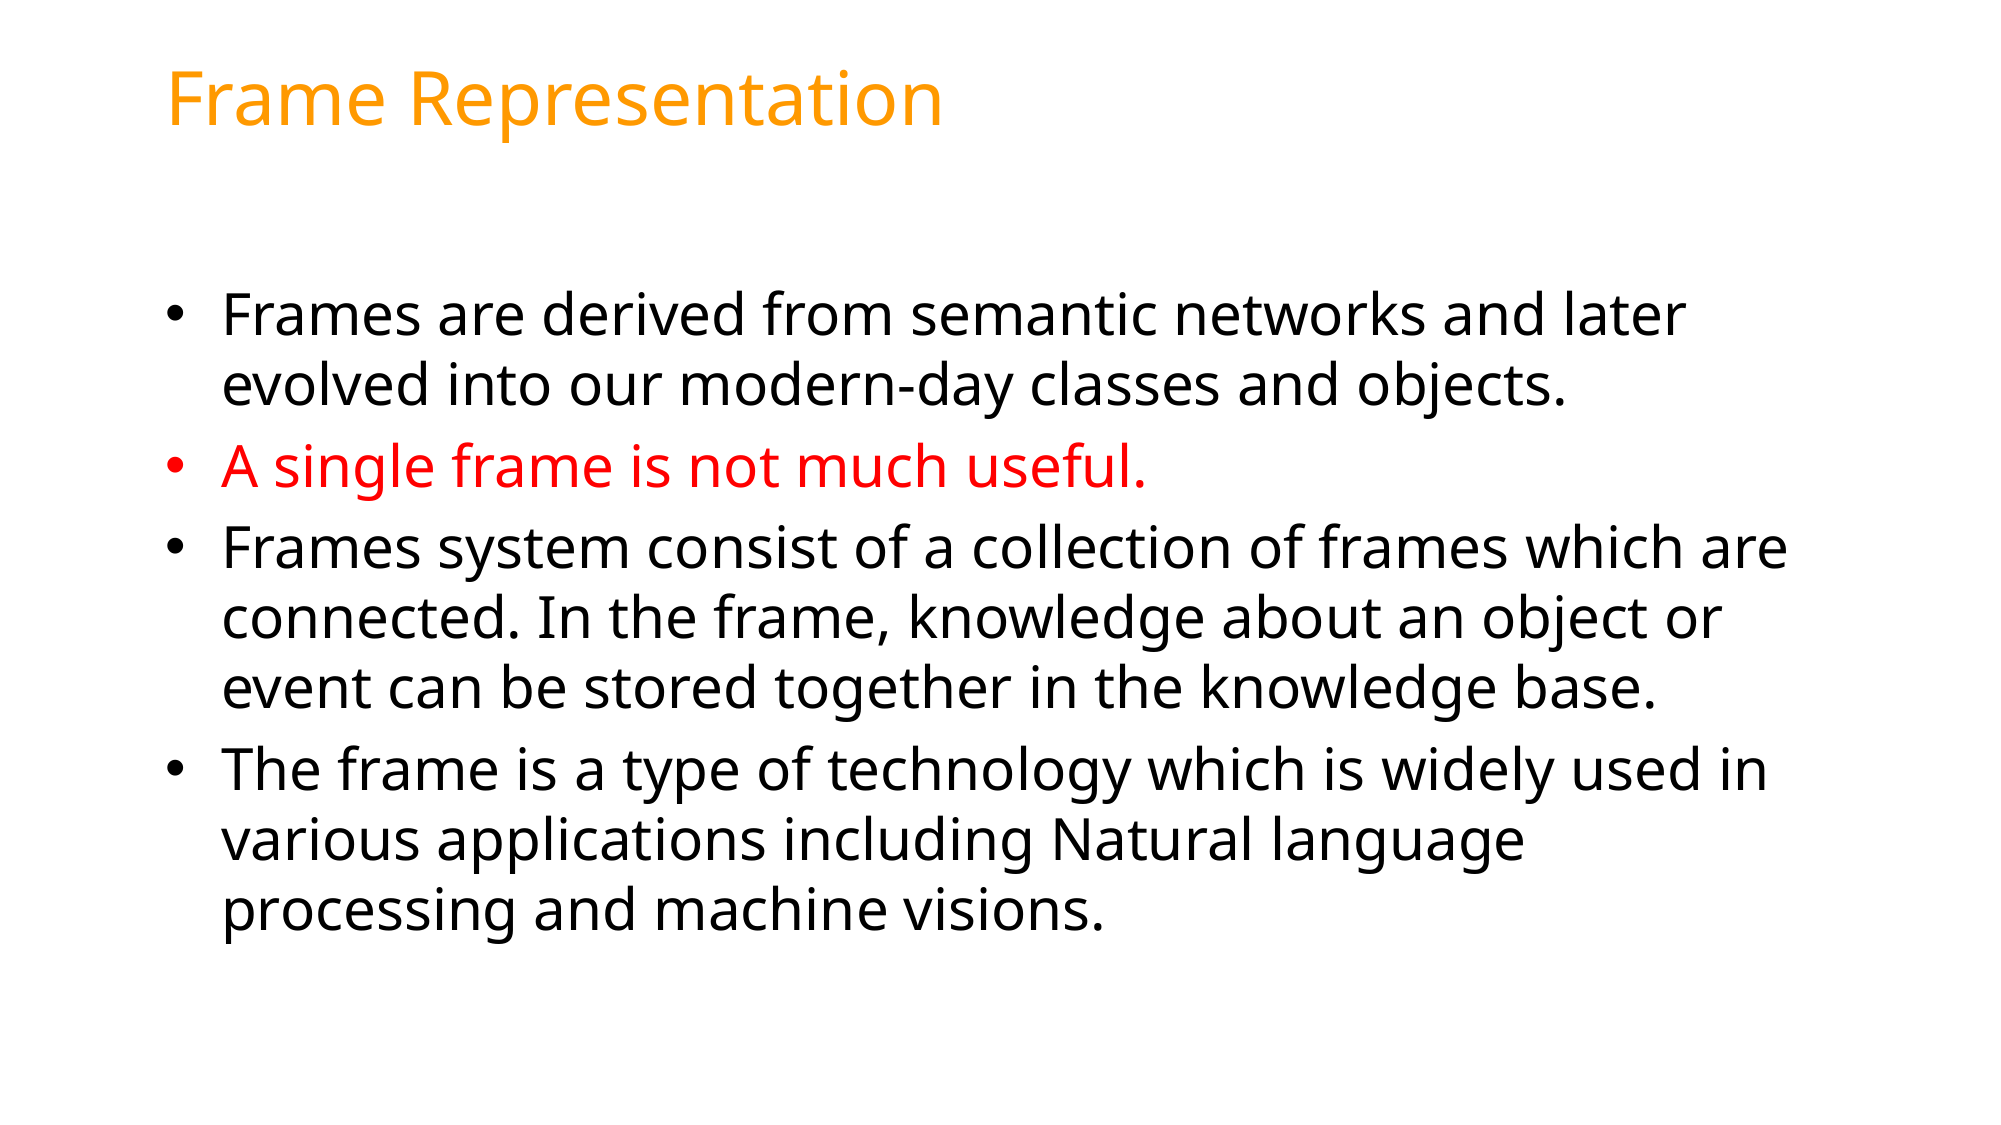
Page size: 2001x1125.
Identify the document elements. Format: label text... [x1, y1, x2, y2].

title Frame Representation [150, 36, 1850, 156]
list Frames are derived from semantic networks and later evolved into our modern-day classes and objects. A single frame is not much useful. Frames system consist of a collection of frames which are connected. In the frame, knowledge about an object or event can be stored together in the knowledge base. The frame is a type of technology which is widely used in various applications including Natural language processing and machine visions. [150, 188, 1850, 1000]
